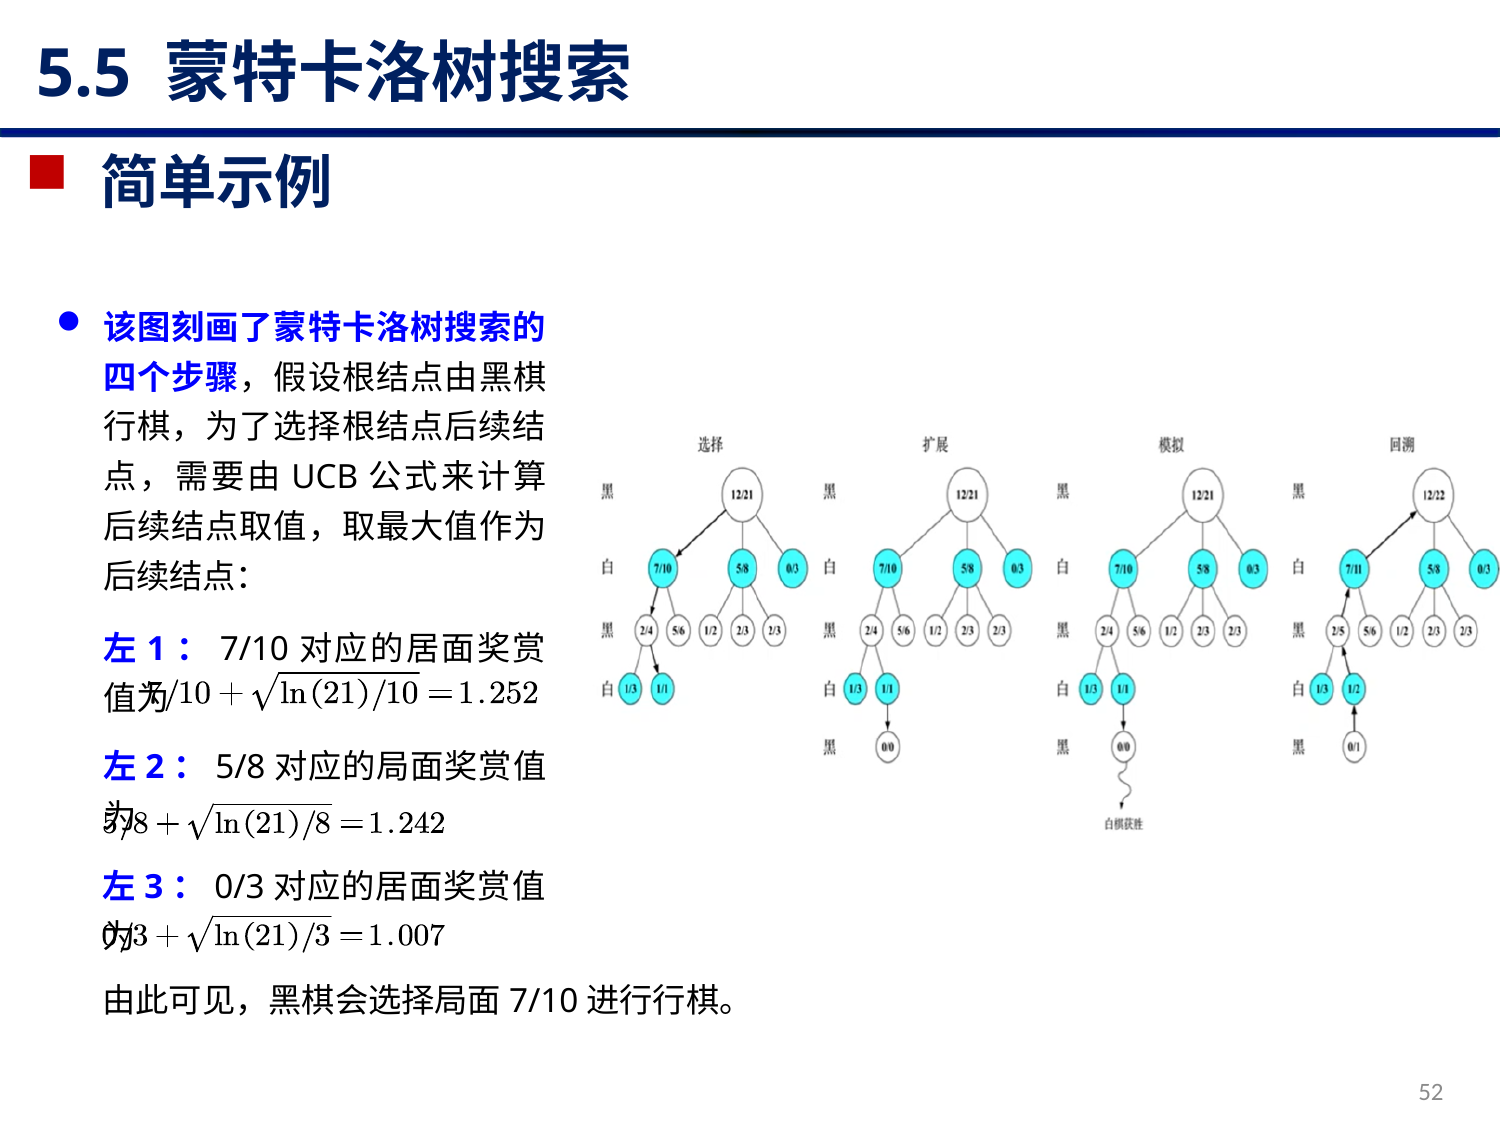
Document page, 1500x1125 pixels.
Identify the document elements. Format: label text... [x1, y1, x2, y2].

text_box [99, 908, 451, 963]
text_box 简单示例 [10, 145, 1393, 223]
slide_number 52 [1108, 1060, 1459, 1121]
picture [0, 128, 1500, 138]
text_box 该图刻画了蒙特卡洛树搜索的四个步骤，假设根结点由黑棋行棋，为了选择根结点后续结点，需要由UCB公式来计算后续结点取值，取最大值作为后续结点： [41, 288, 562, 603]
picture [575, 336, 1500, 854]
text_box 左3：0/3对应的居面奖赏值为 [87, 848, 560, 961]
text_box 左2：5/8对应的局面奖赏值为 [88, 728, 561, 843]
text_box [100, 796, 452, 850]
text_box 左1：7/10对应的居面奖赏值为 [88, 609, 561, 724]
text_box 由此可见，黑棋会选择局面7/10进行行棋。 [87, 961, 1012, 1026]
title 5.5 蒙特卡洛树搜索 [21, 22, 1439, 116]
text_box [143, 664, 545, 721]
